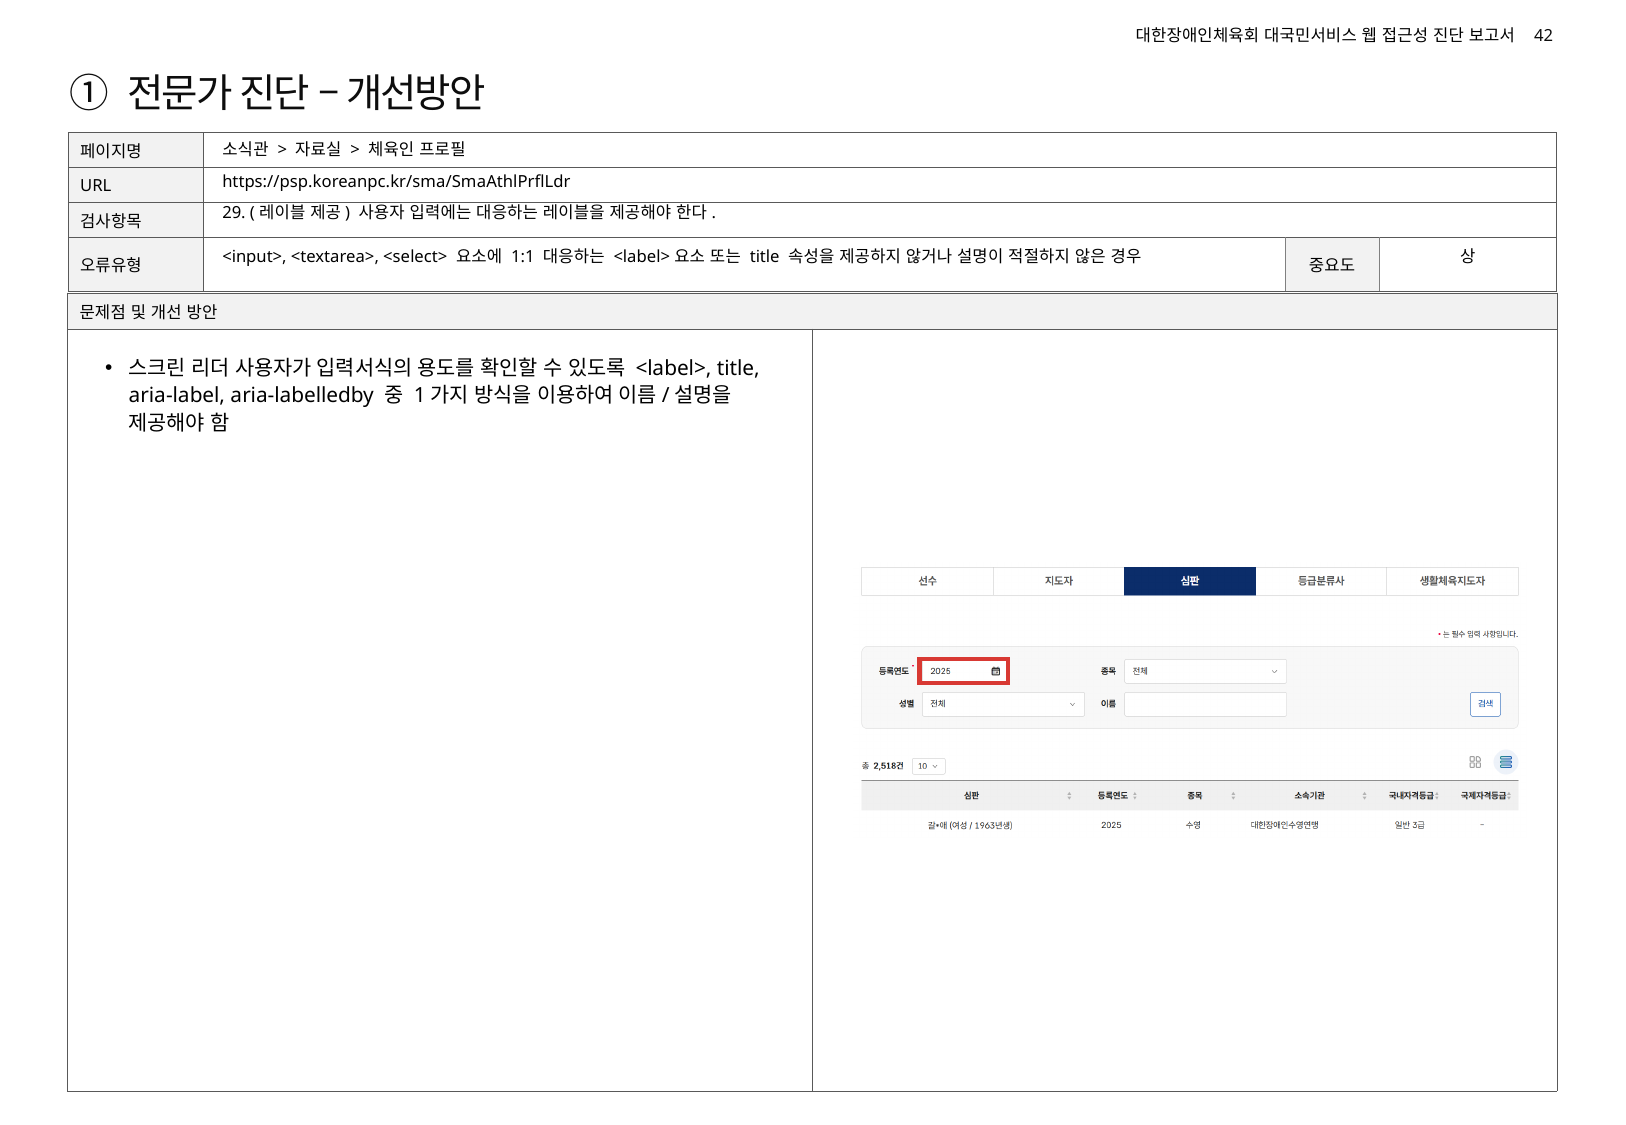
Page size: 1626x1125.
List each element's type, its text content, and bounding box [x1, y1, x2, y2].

list 소식관 > 자료실 > 체육인 프로필 [207, 132, 1557, 164]
title ① 전문가 진단 – 개선방안 [69, 72, 1126, 117]
list 상 [1379, 228, 1557, 283]
list https://psp.koreanpc.kr/sma/SmaAthlPrflLdr [207, 164, 1557, 196]
list <input>, <textarea>, <select> 요소에 1:1 대응하는 <label>요소 또는 title 속성을 제공하지 않거나 설명이 적절하지 않은 경우 [207, 228, 1285, 283]
picture [853, 562, 1527, 839]
list 29. (레이블 제공) 사용자 입력에는 대응하는 레이블을 제공해야 한다. [207, 196, 1557, 229]
list 스크린 리더 사용자가 입력서식의 용도를 확인할 수 있도록 <label>, title, aria-label, aria-labelledby 중 1가지 방식을 이용하여 이름/설명을 제공해야 함 [105, 352, 779, 458]
